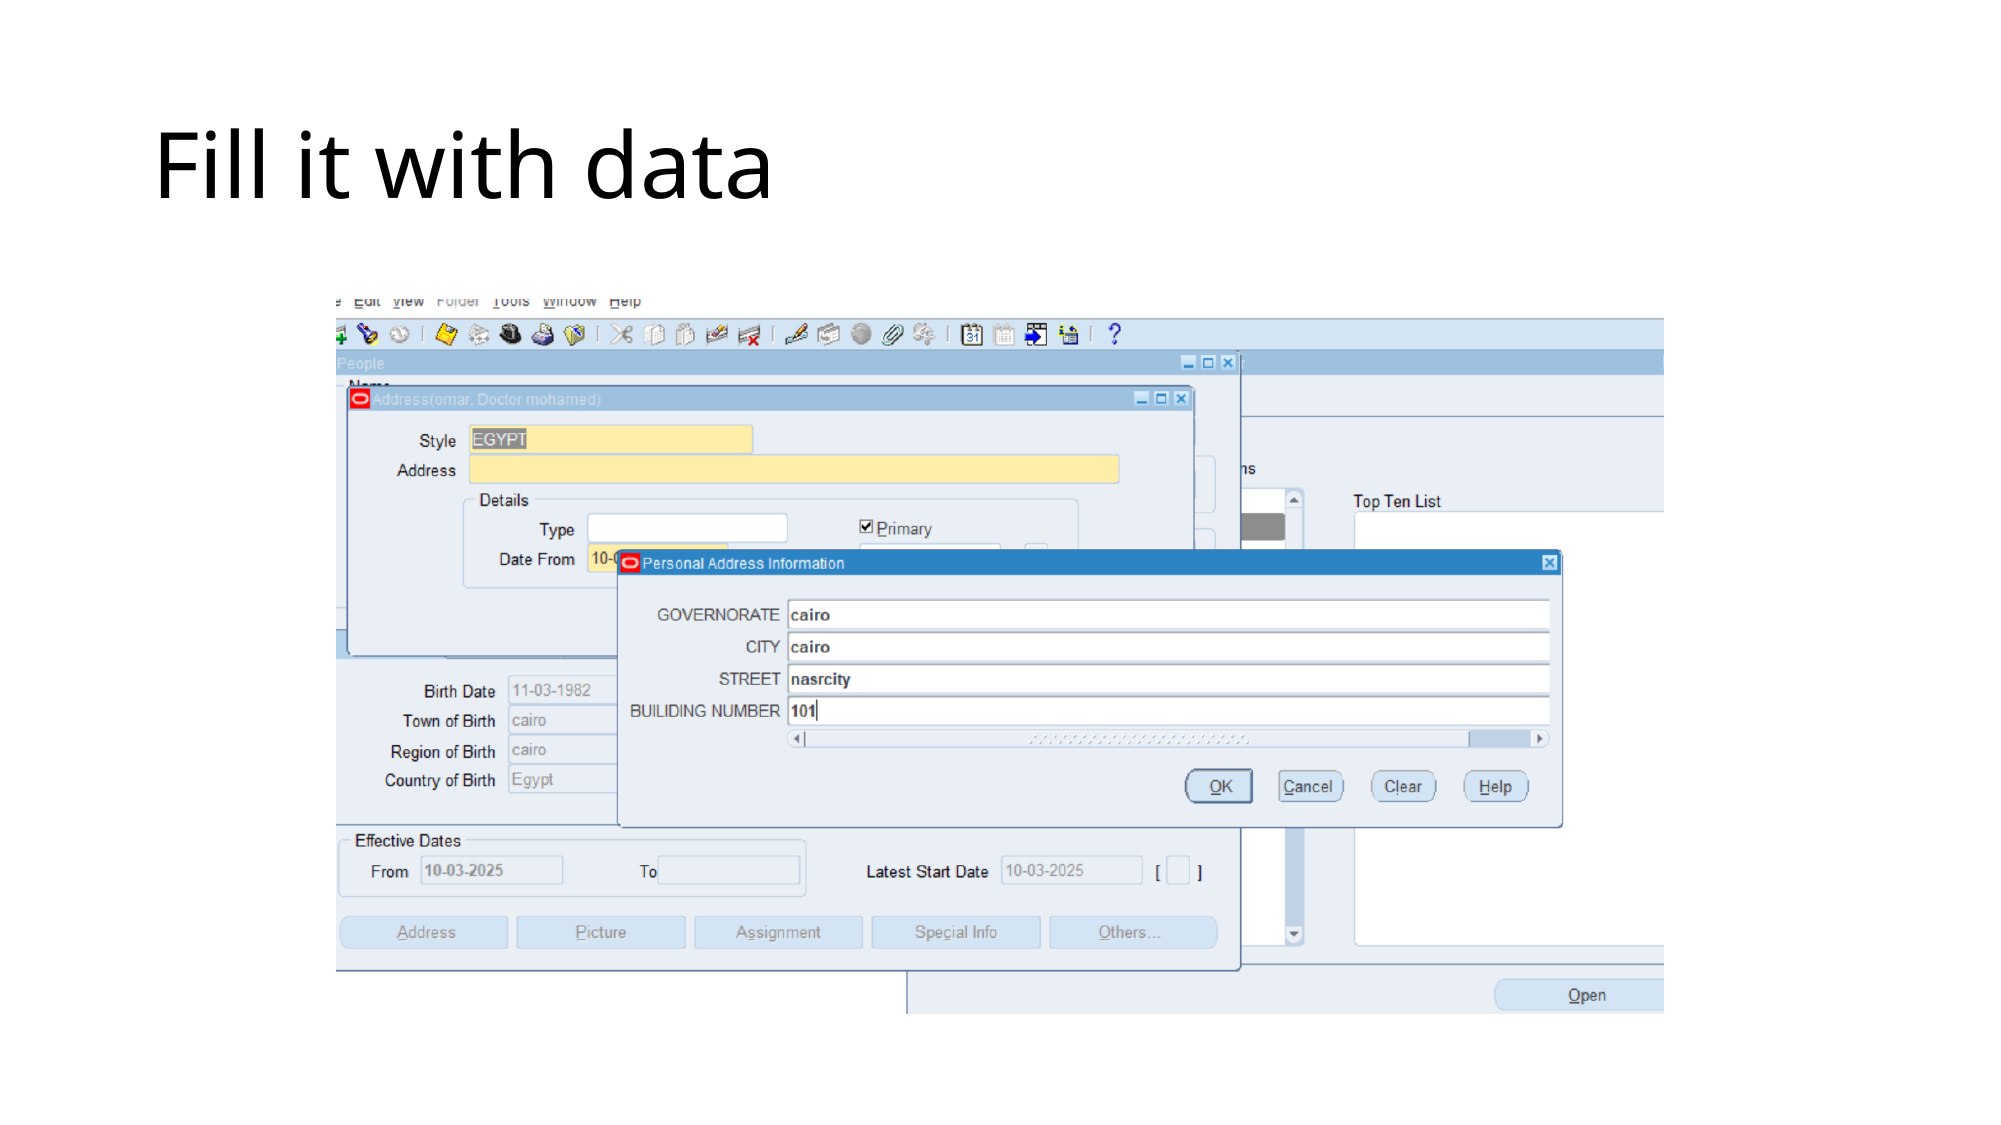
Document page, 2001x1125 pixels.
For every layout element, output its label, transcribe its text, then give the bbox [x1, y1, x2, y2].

title Fill it with data [137, 59, 1863, 278]
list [335, 298, 1665, 1014]
